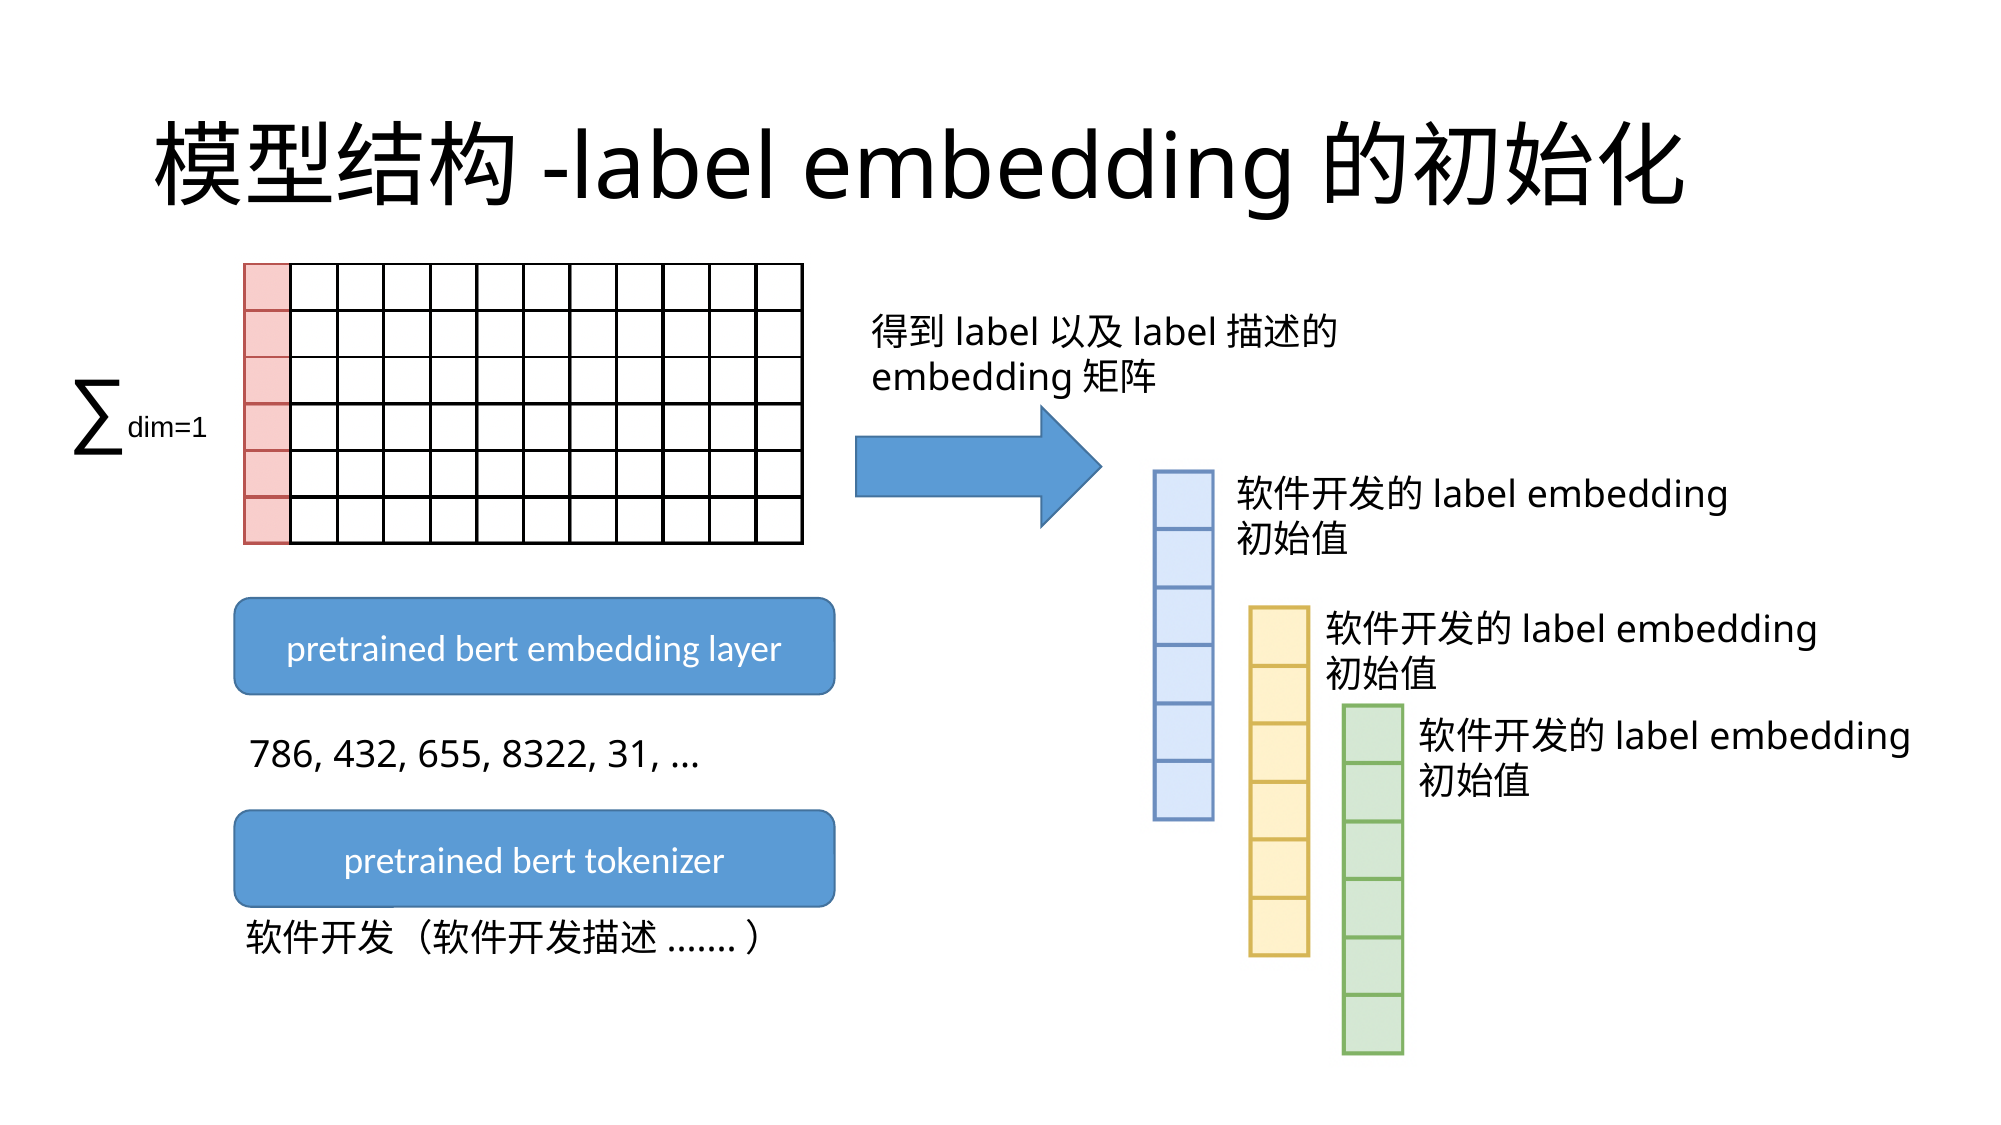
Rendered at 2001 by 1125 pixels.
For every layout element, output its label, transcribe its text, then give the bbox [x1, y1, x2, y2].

text_box ∑dim=1 [53, 346, 234, 462]
text_box 软件开发的label embedding 初始值 [1323, 597, 1834, 703]
title 模型结构-label embedding的初始化 [137, 59, 1863, 278]
picture [1139, 458, 1224, 834]
text_box pretrained bert embedding layer [233, 596, 836, 696]
text_box 786, 432, 655, 8322, 31, ... [234, 722, 843, 782]
text_box 软件开发的label embedding 初始值 [1224, 462, 1745, 567]
picture [234, 253, 811, 552]
text_box pretrained bert tokenizer [233, 809, 836, 908]
text_box [855, 404, 1103, 529]
picture [1328, 692, 1417, 1068]
text_box 软件开发（软件开发描述.......） [230, 906, 839, 967]
picture [1239, 597, 1323, 971]
text_box 软件开发的label embedding 初始值 [1416, 704, 1927, 810]
text_box 得到label以及label描述的embedding矩阵 [856, 300, 1507, 406]
